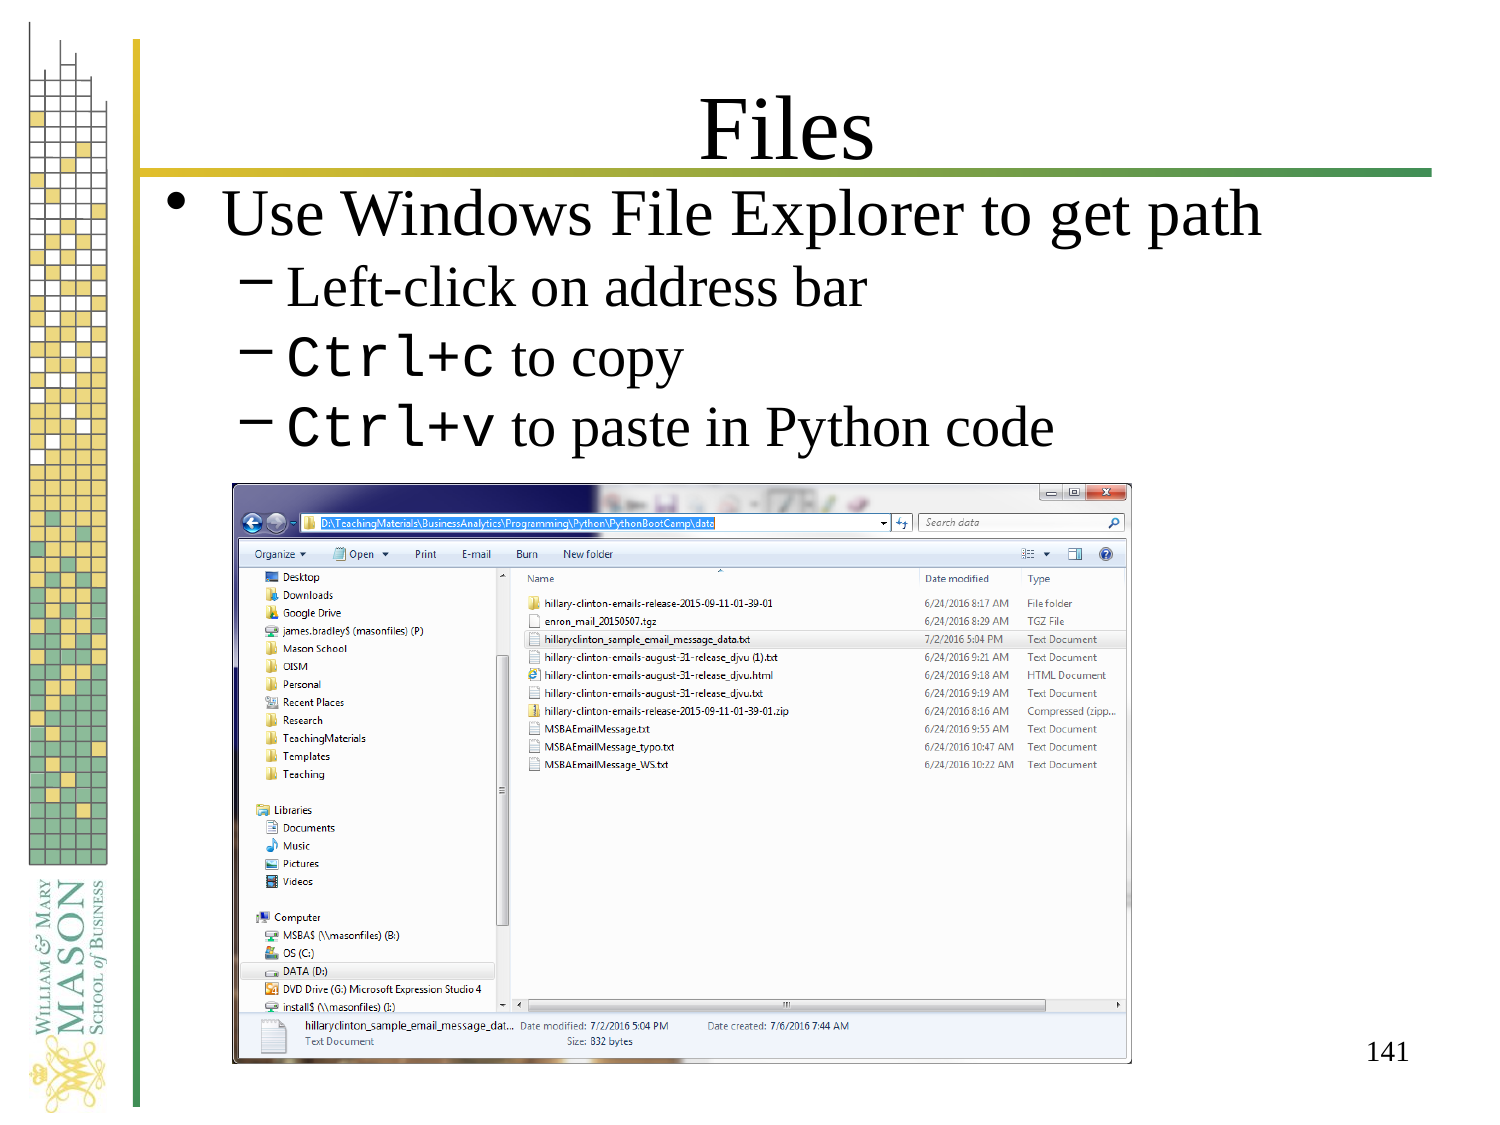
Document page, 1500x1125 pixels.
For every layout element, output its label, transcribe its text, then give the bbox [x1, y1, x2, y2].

list Use Windows File Explorer to get path Left-click on address bar Ctrl+c to copy Ctrl+v to paste in Python code [150, 161, 1425, 980]
slide_number 65 [29, 879, 107, 1113]
title Files [150, 45, 1425, 161]
picture [232, 483, 1133, 1065]
slide_number 141 [1048, 1024, 1426, 1103]
